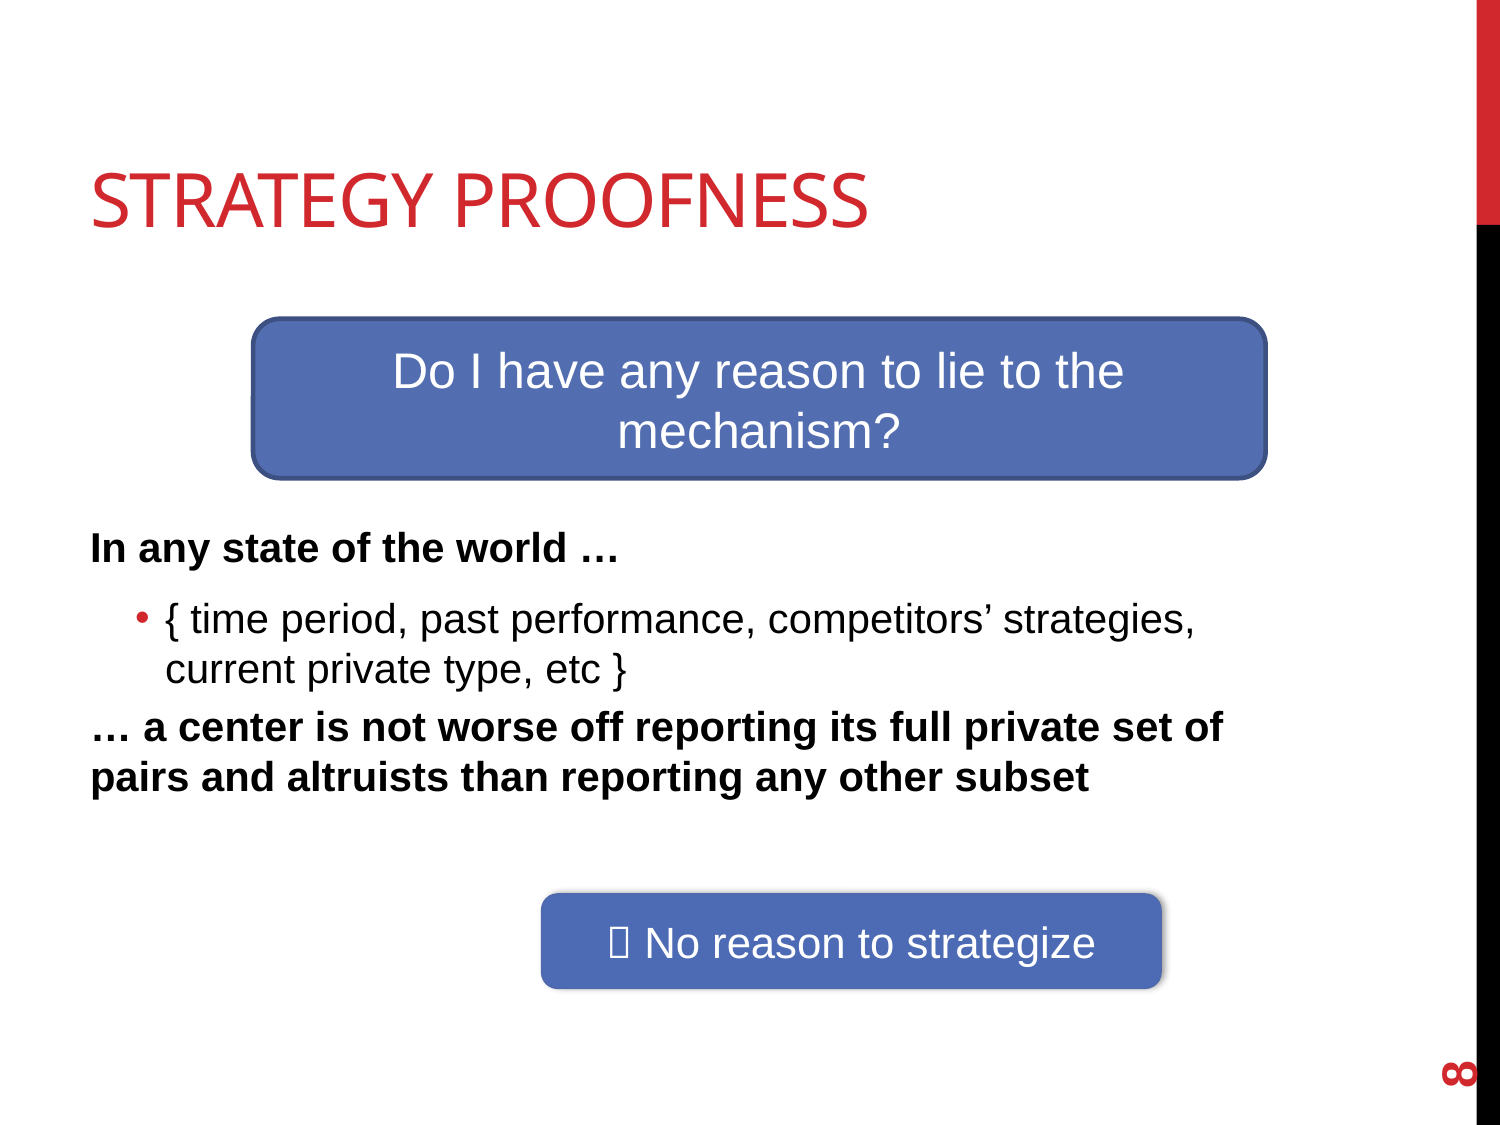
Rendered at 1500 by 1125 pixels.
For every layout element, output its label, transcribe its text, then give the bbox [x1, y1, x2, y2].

title Strategy proofness [75, 25, 1025, 250]
text_box  No reason to strategize [540, 893, 1162, 990]
list In any state of the world … { time period, past performance, competitors’ strategies, current private type, etc } … a center is not worse off reporting its full private set of pairs and altruists than reporting any other subset [75, 513, 1325, 1005]
slide_number 8 [1427, 887, 1488, 1104]
text_box Do I have any reason to lie to the mechanism? [250, 316, 1268, 481]
